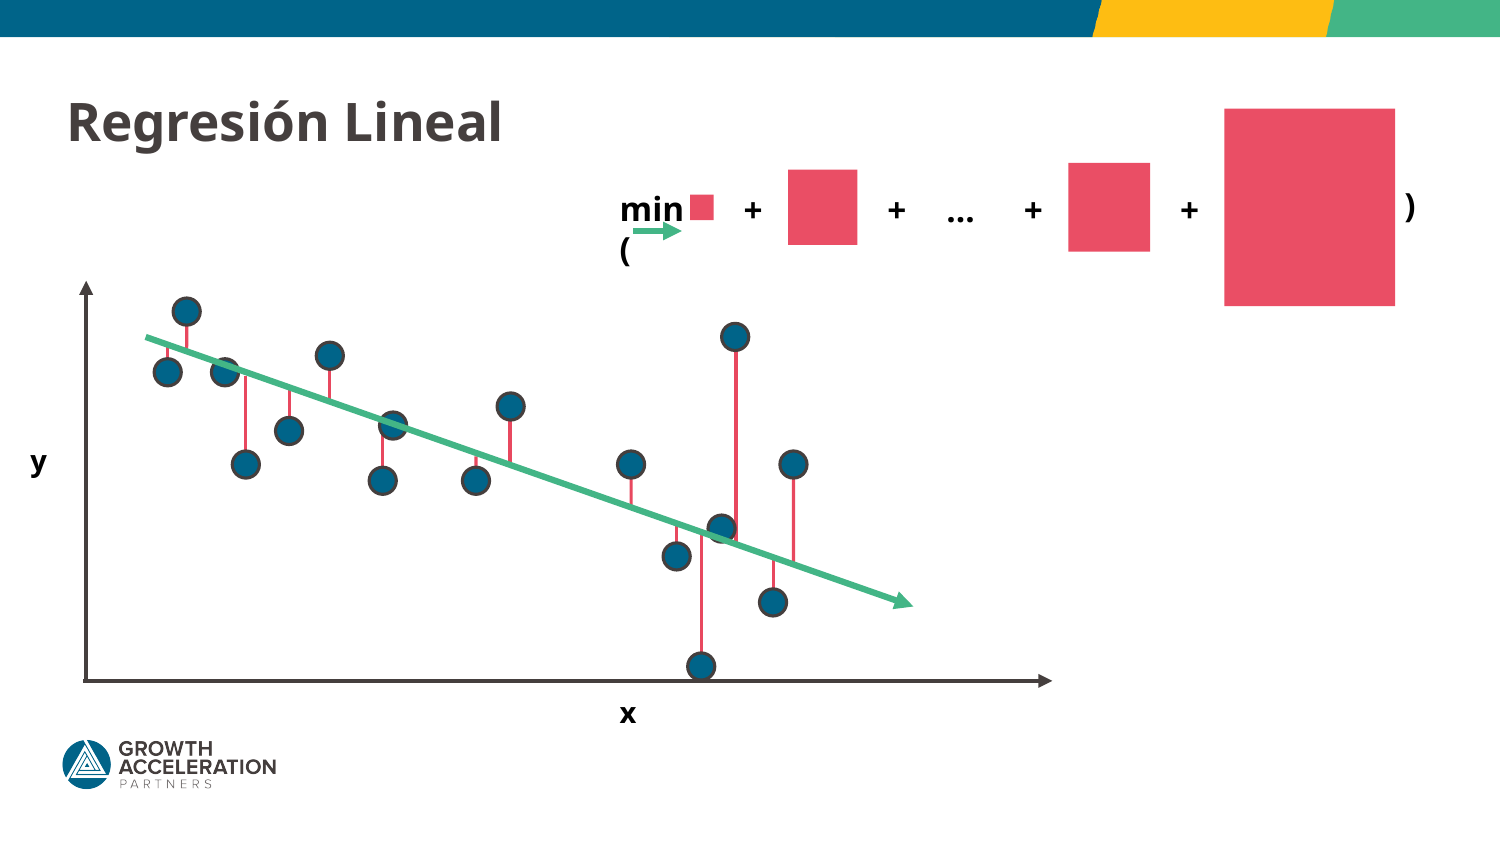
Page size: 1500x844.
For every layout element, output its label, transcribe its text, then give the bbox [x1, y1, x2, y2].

text_box [786, 168, 860, 247]
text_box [145, 336, 914, 607]
text_box + [1165, 182, 1209, 237]
text_box + [729, 182, 773, 237]
text_box + [872, 182, 917, 237]
text_box [685, 651, 717, 679]
text_box + [1009, 182, 1053, 237]
text_box … [931, 182, 994, 237]
picture [59, 739, 279, 790]
text_box y [15, 435, 58, 485]
text_box [719, 321, 751, 335]
text_box [702, 192, 716, 222]
title Regresión Lineal [51, 72, 1449, 167]
text_box ) [1389, 177, 1477, 232]
text_box min( [604, 180, 702, 276]
text_box [763, 615, 783, 619]
text_box [171, 295, 203, 328]
text_box x [604, 688, 647, 737]
text_box [1066, 161, 1152, 254]
picture [0, 0, 1500, 59]
text_box [1222, 107, 1397, 308]
